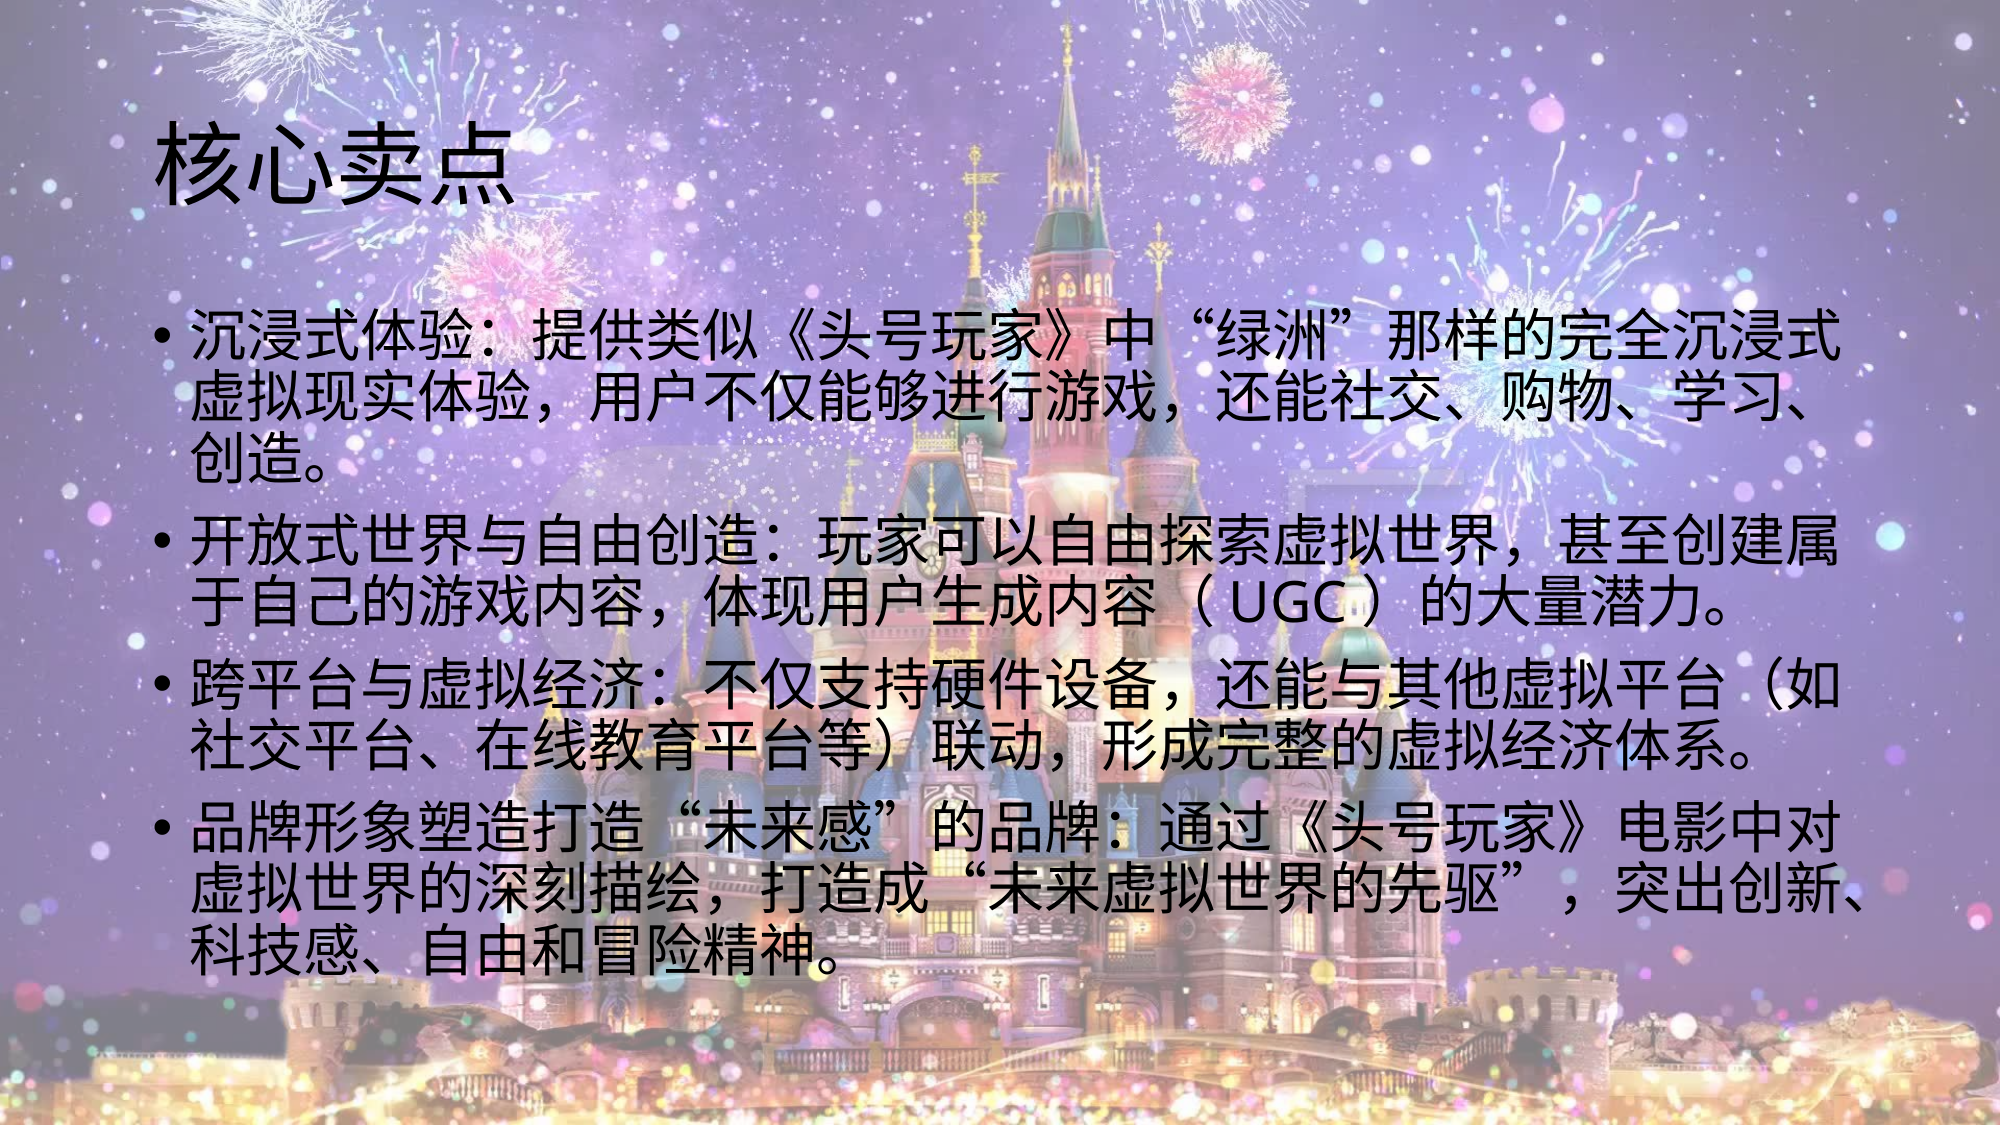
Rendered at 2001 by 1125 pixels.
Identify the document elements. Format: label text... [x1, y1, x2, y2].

title 核心卖点 [137, 59, 1863, 278]
list 沉浸式体验：提供类似《头号玩家》中“绿洲”那样的完全沉浸式虚拟现实体验，用户不仅能够进行游戏，还能社交、购物、学习、创造。 开放式世界与自由创造：玩家可以自由探索虚拟世界，甚至创建属于自己的游戏内容，体现用户生成内容（UGC）的大量潜力。 跨平台与虚拟经济：不仅支持硬件设备，还能与其他虚拟平台（如社交平台、在线教育平台等）联动，形成完整的虚拟经济体系。 品牌形象塑造打造“未来感”的品牌：通过《头号玩家》电影中对虚拟世界的深刻描绘，打造成“未来虚拟世界的先驱”，突出创新、科技感、自由和冒险精神。 [137, 299, 1863, 1014]
